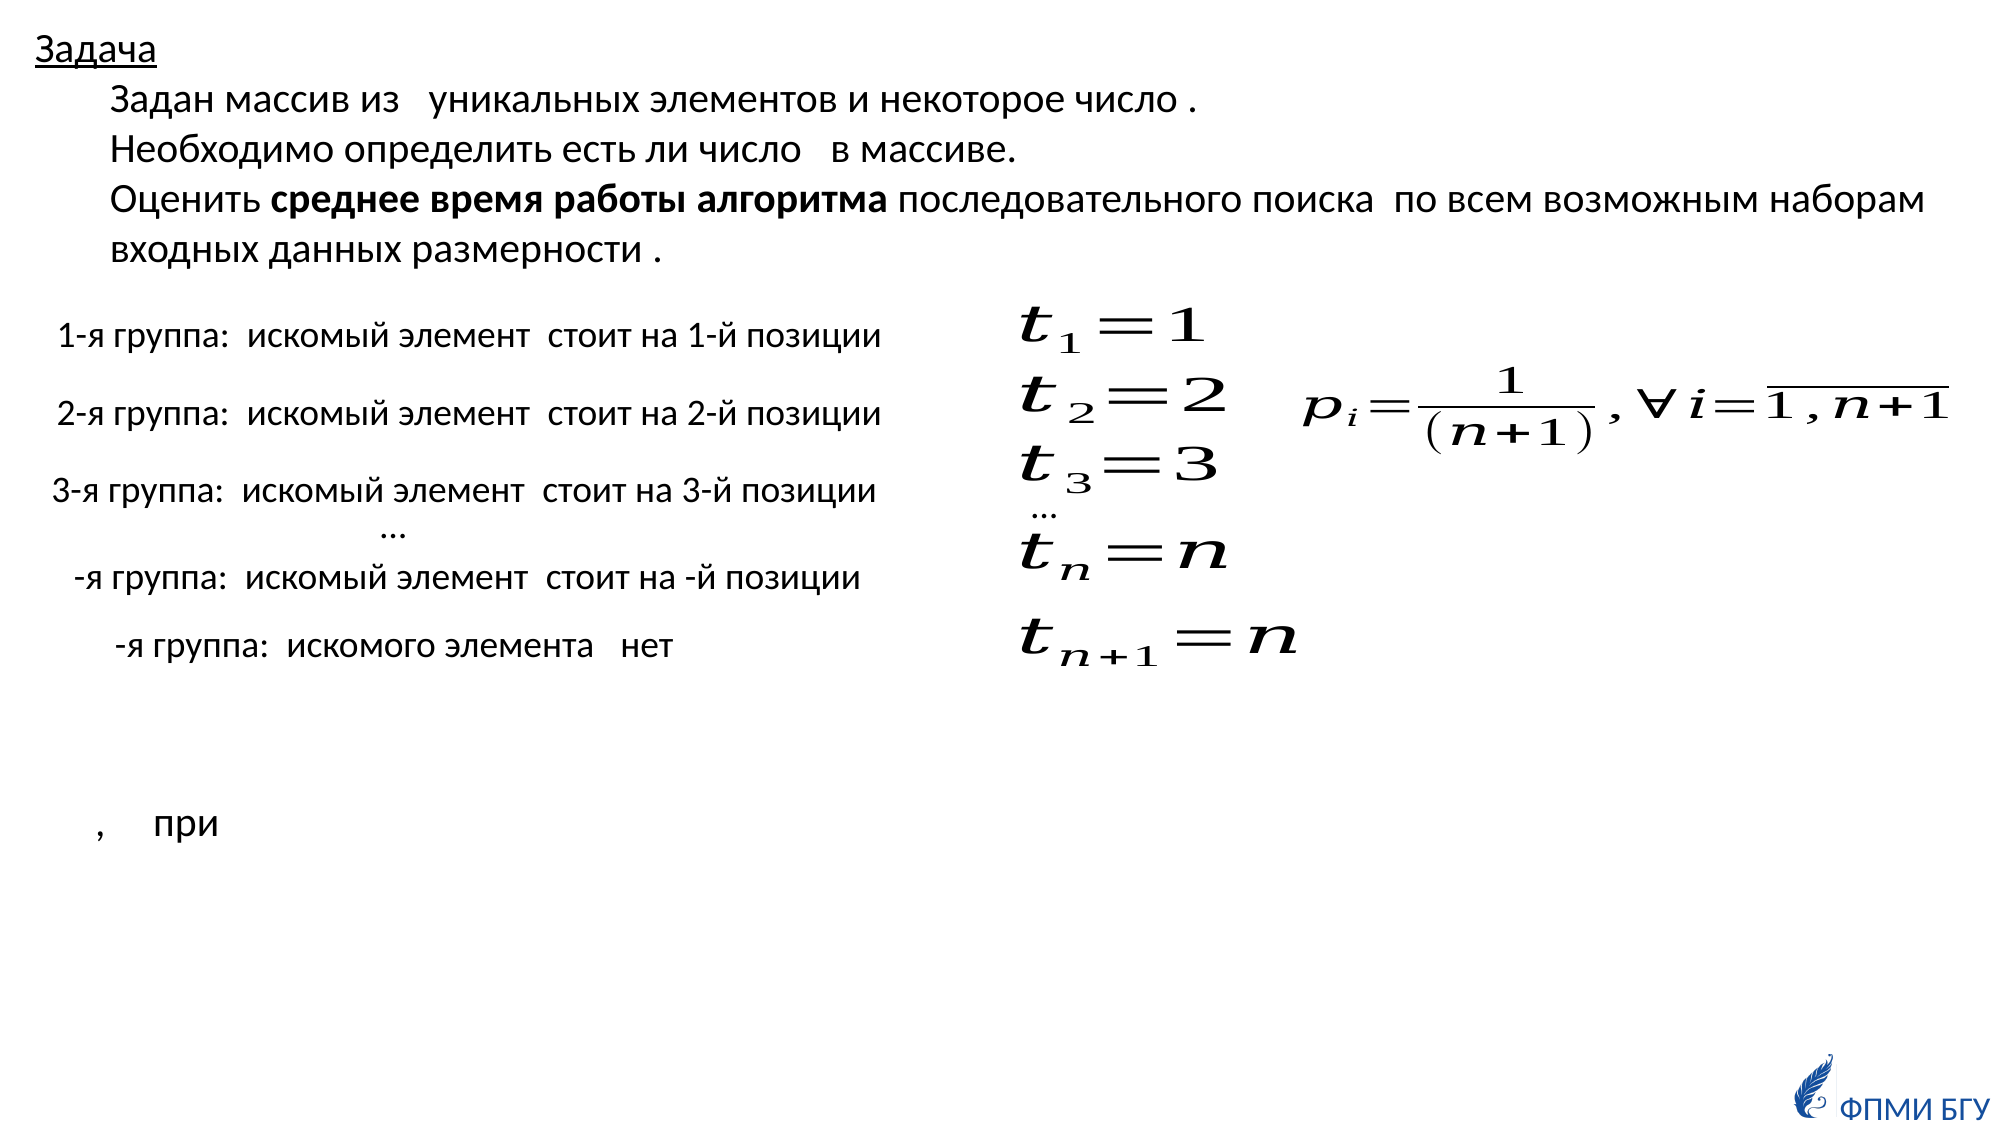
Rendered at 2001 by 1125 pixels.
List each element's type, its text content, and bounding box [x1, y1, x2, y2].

picture [1793, 1053, 1837, 1118]
text_box ФПМИ БГУ [1830, 1087, 2000, 1125]
text_box … [1016, 473, 1221, 534]
text_box … [365, 493, 477, 554]
